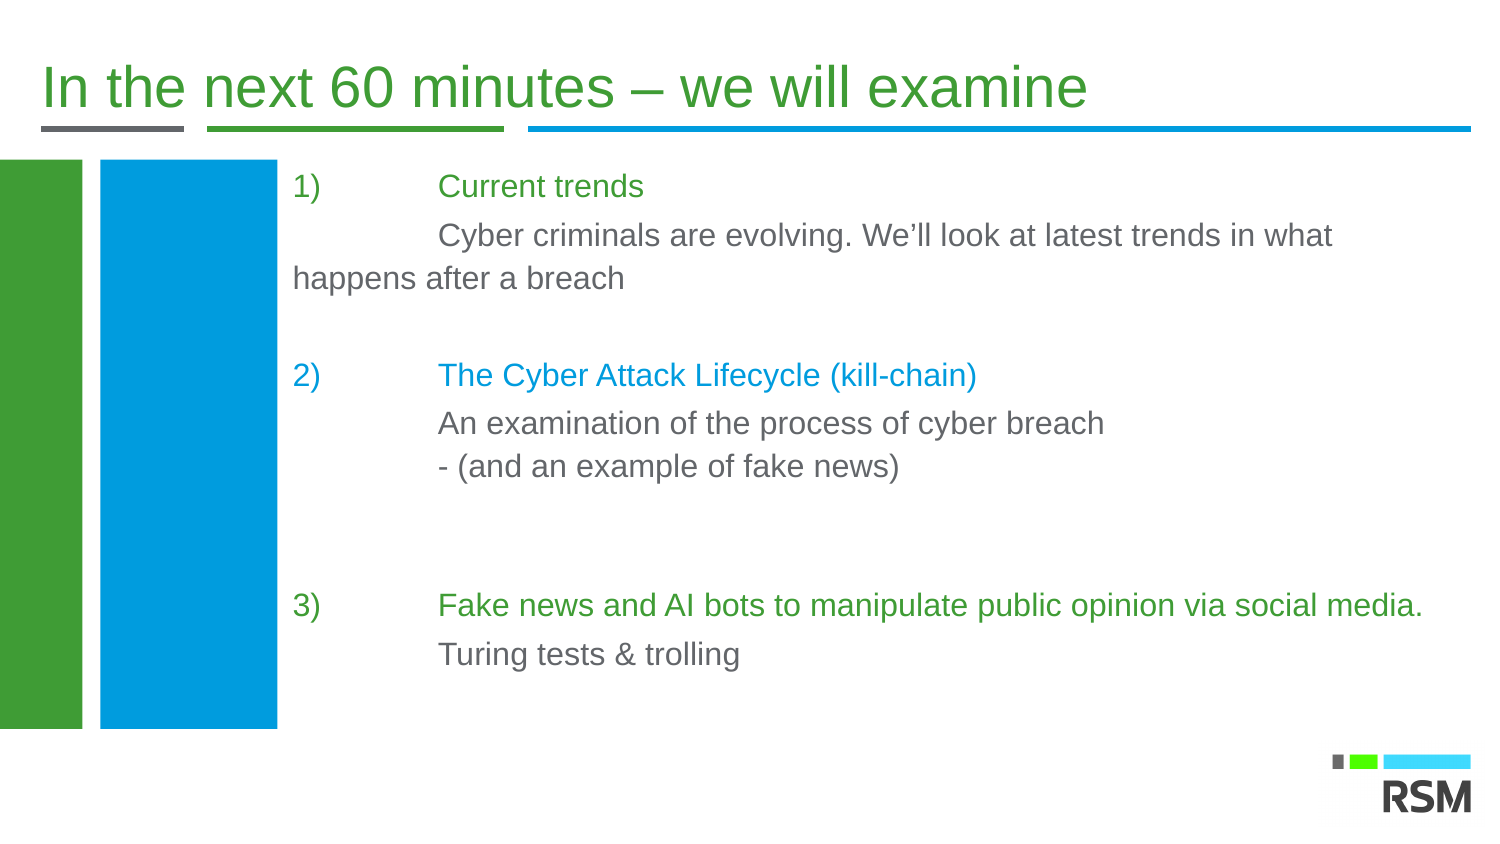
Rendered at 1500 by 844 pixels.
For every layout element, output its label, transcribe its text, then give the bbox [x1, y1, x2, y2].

list 1) Current trends Cyber criminals are evolving. We’ll look at latest trends in what happens after a breach 2) The Cyber Attack Lifecycle (kill-chain) An examination of the process of cyber breach - (and an example of fake news) 3) Fake news and AI bots to manipulate public opinion via social media. Turing tests & trolling [292, 161, 1461, 725]
picture [1318, 740, 1485, 827]
title In the next 60 minutes – we will examine [41, 48, 1472, 119]
